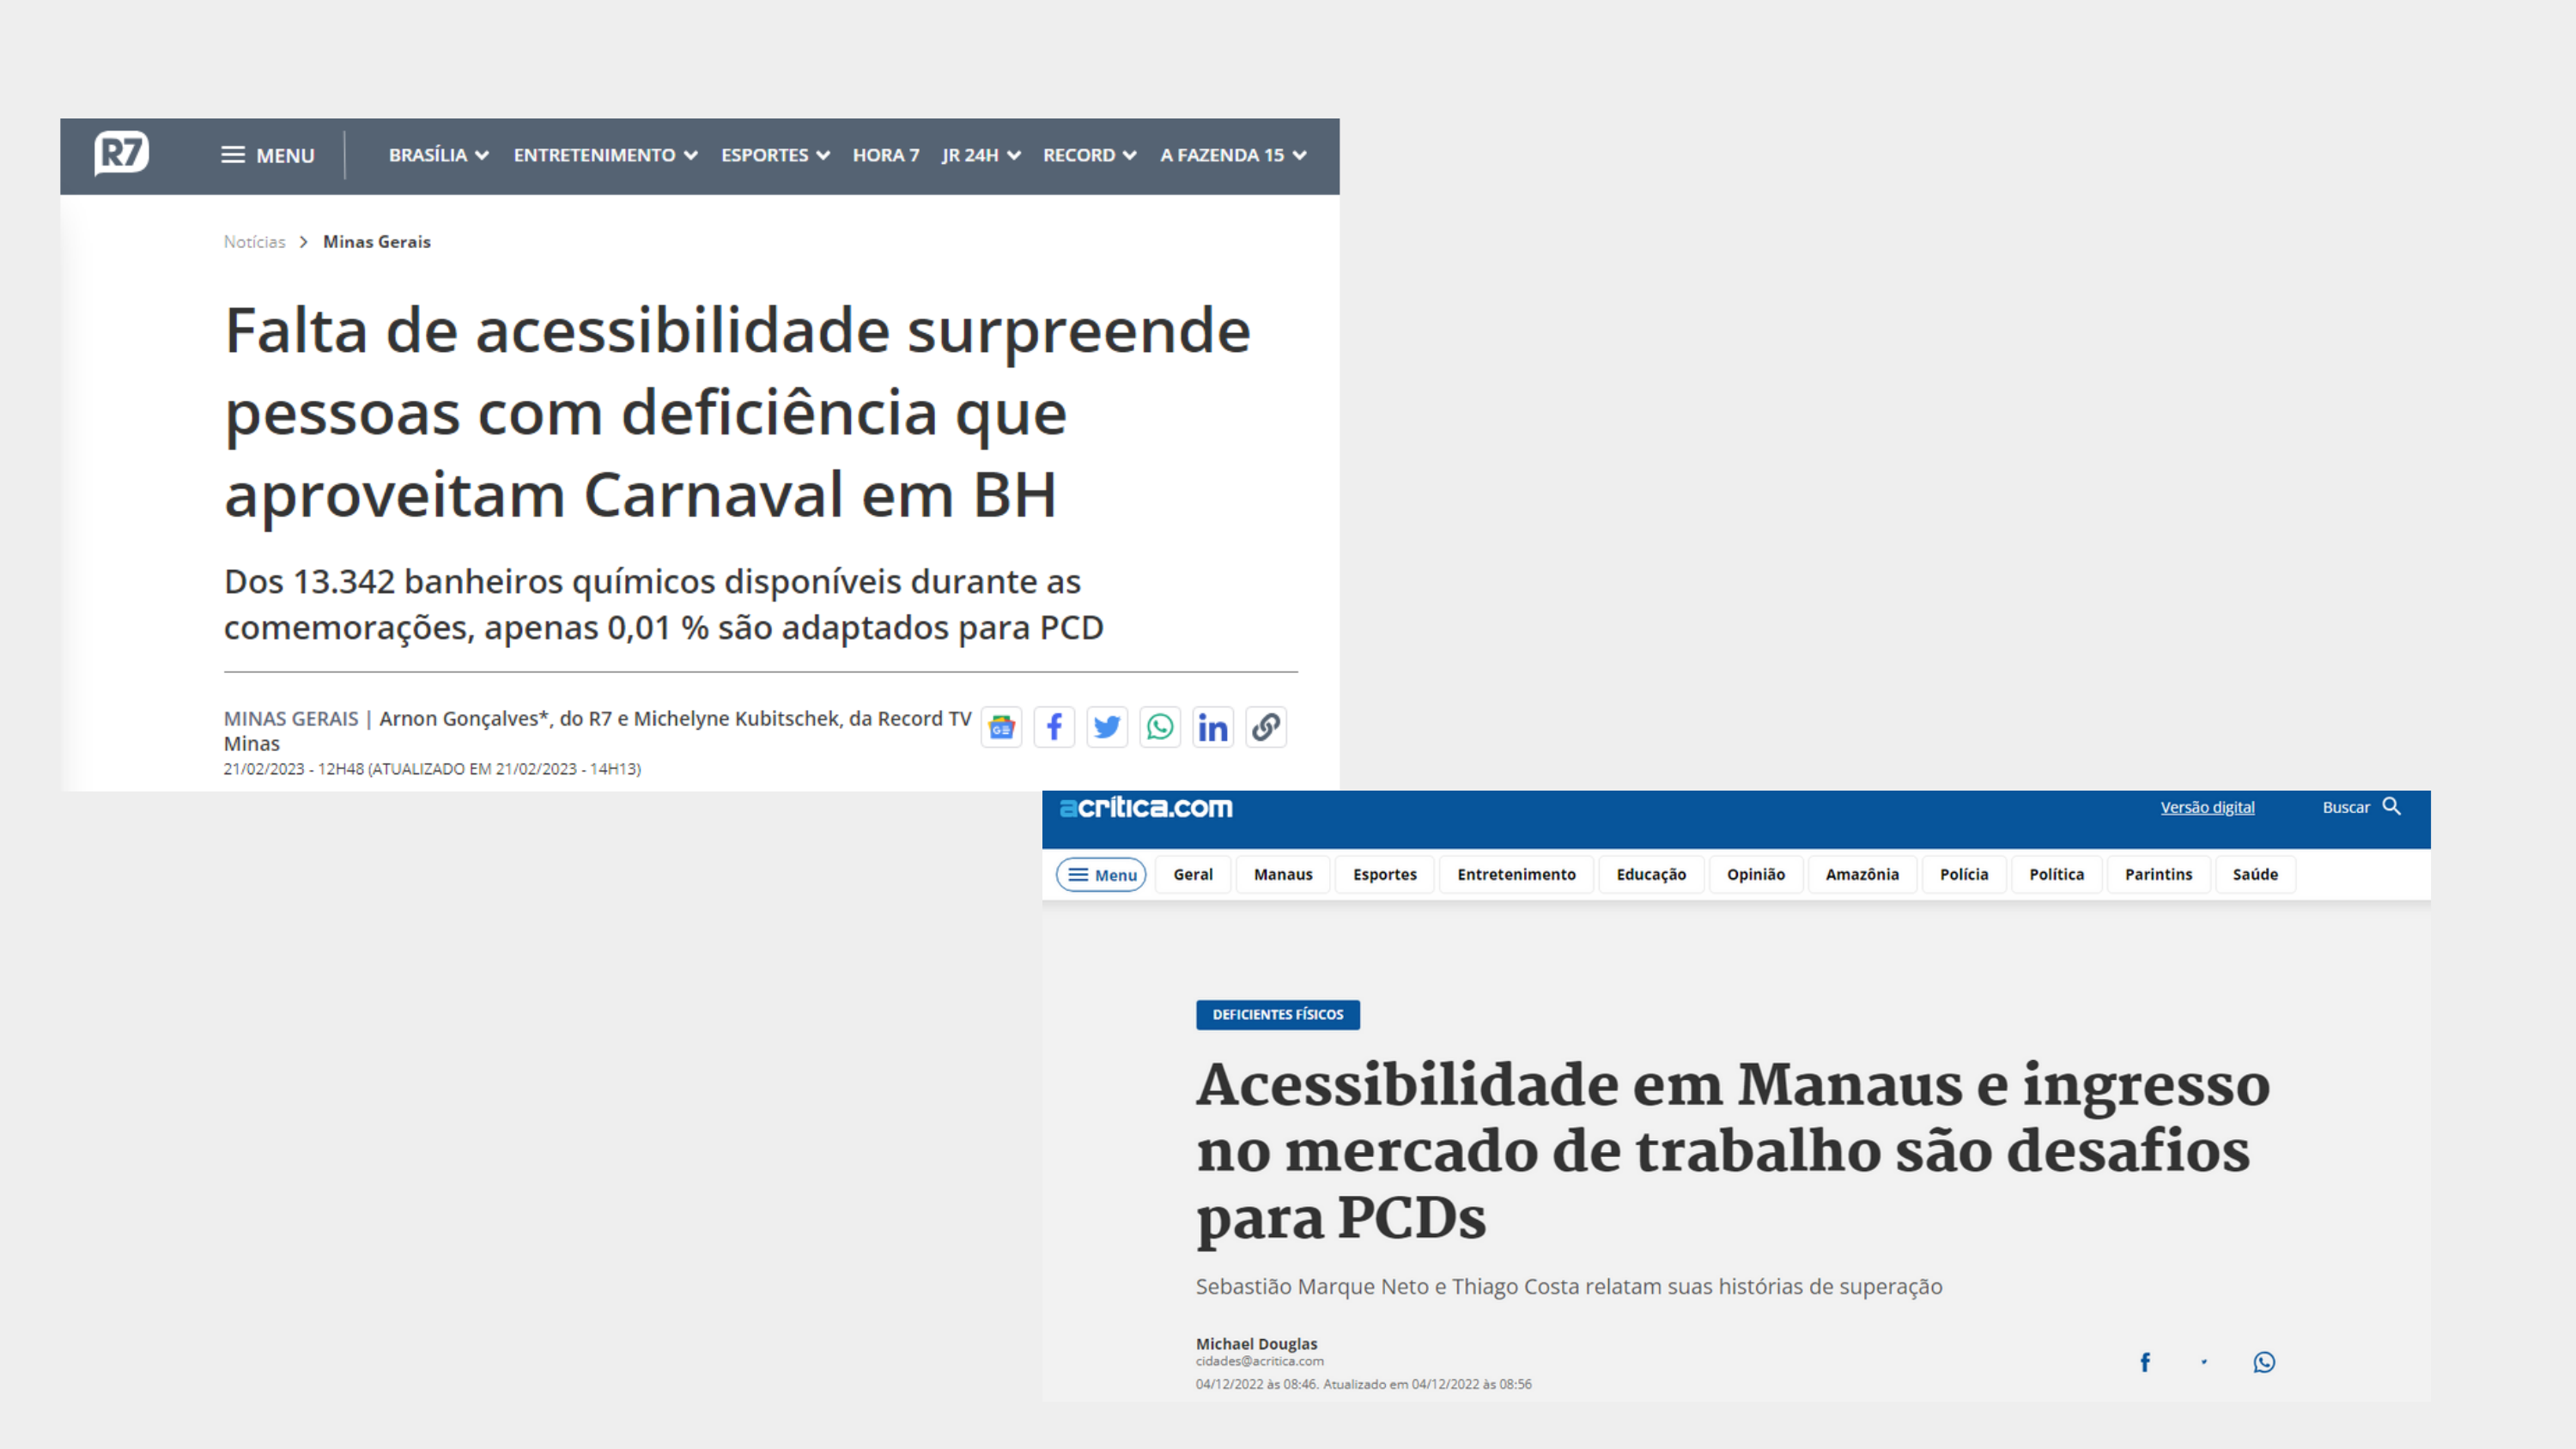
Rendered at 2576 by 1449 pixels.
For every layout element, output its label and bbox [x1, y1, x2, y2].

text_box [60, 118, 1340, 791]
text_box [1042, 791, 2432, 1402]
